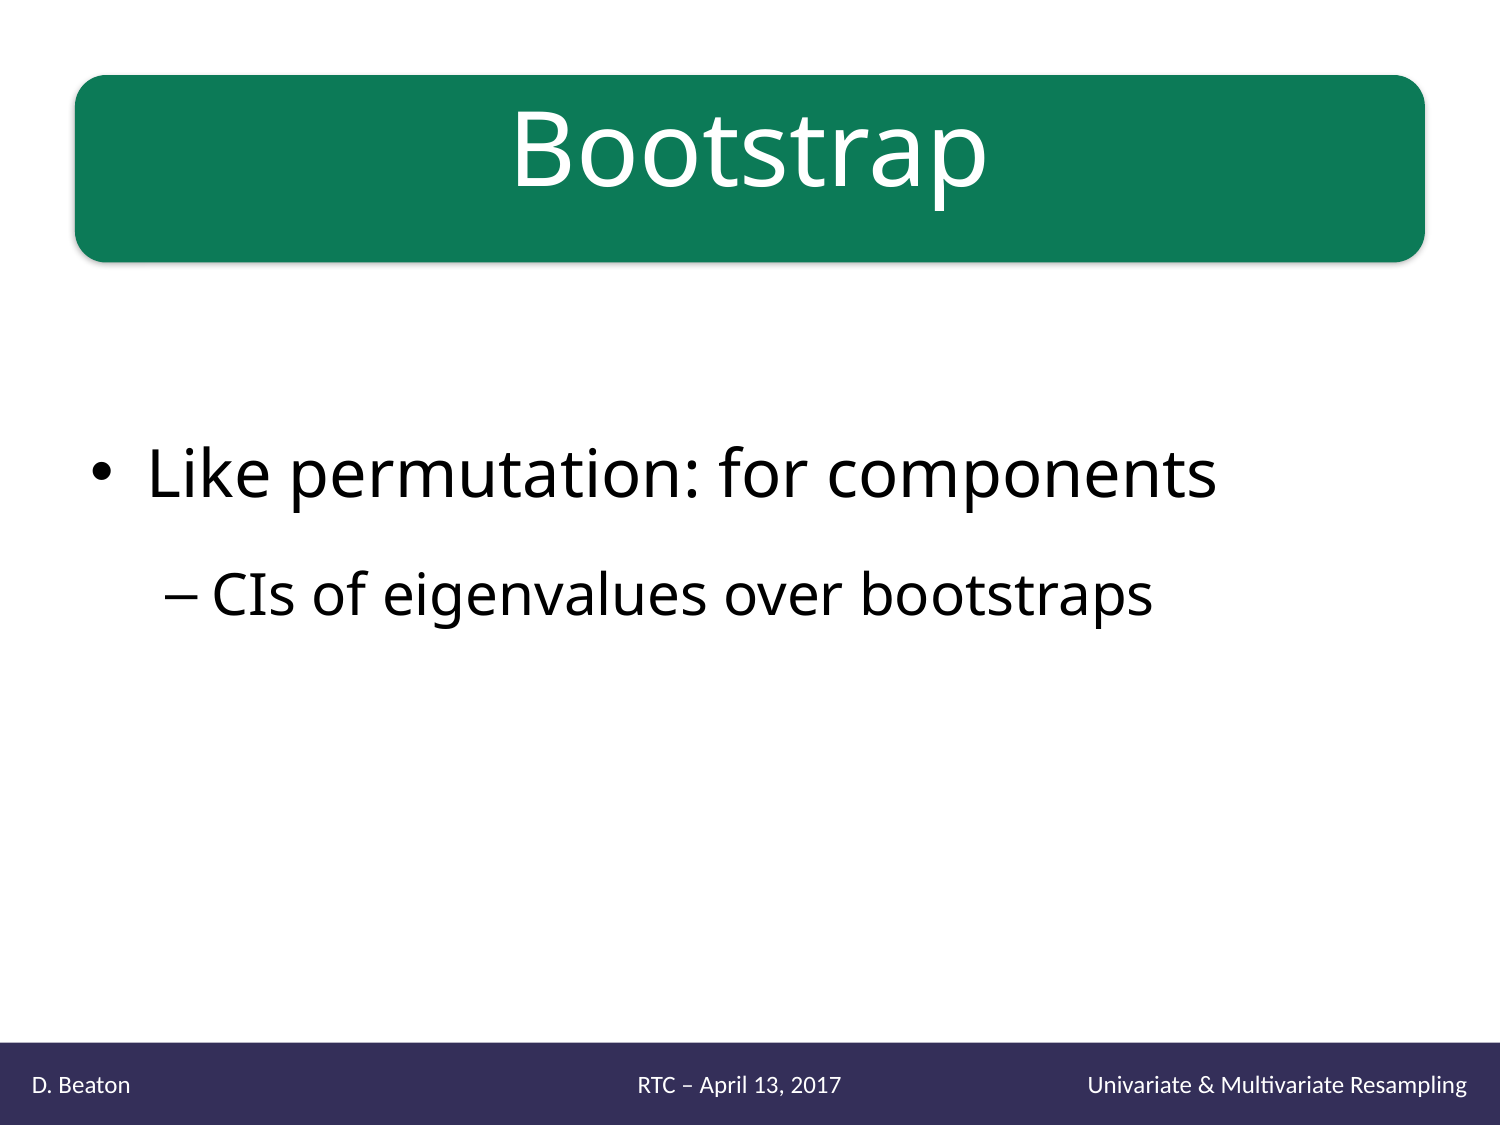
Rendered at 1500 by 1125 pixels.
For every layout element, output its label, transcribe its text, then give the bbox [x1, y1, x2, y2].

list Like permutation: for components CIs of eigenvalues over bootstraps Unlike permutation: variable estimates How much do the variables change? [75, 262, 1425, 1005]
title Bootstrap [75, 75, 1425, 262]
